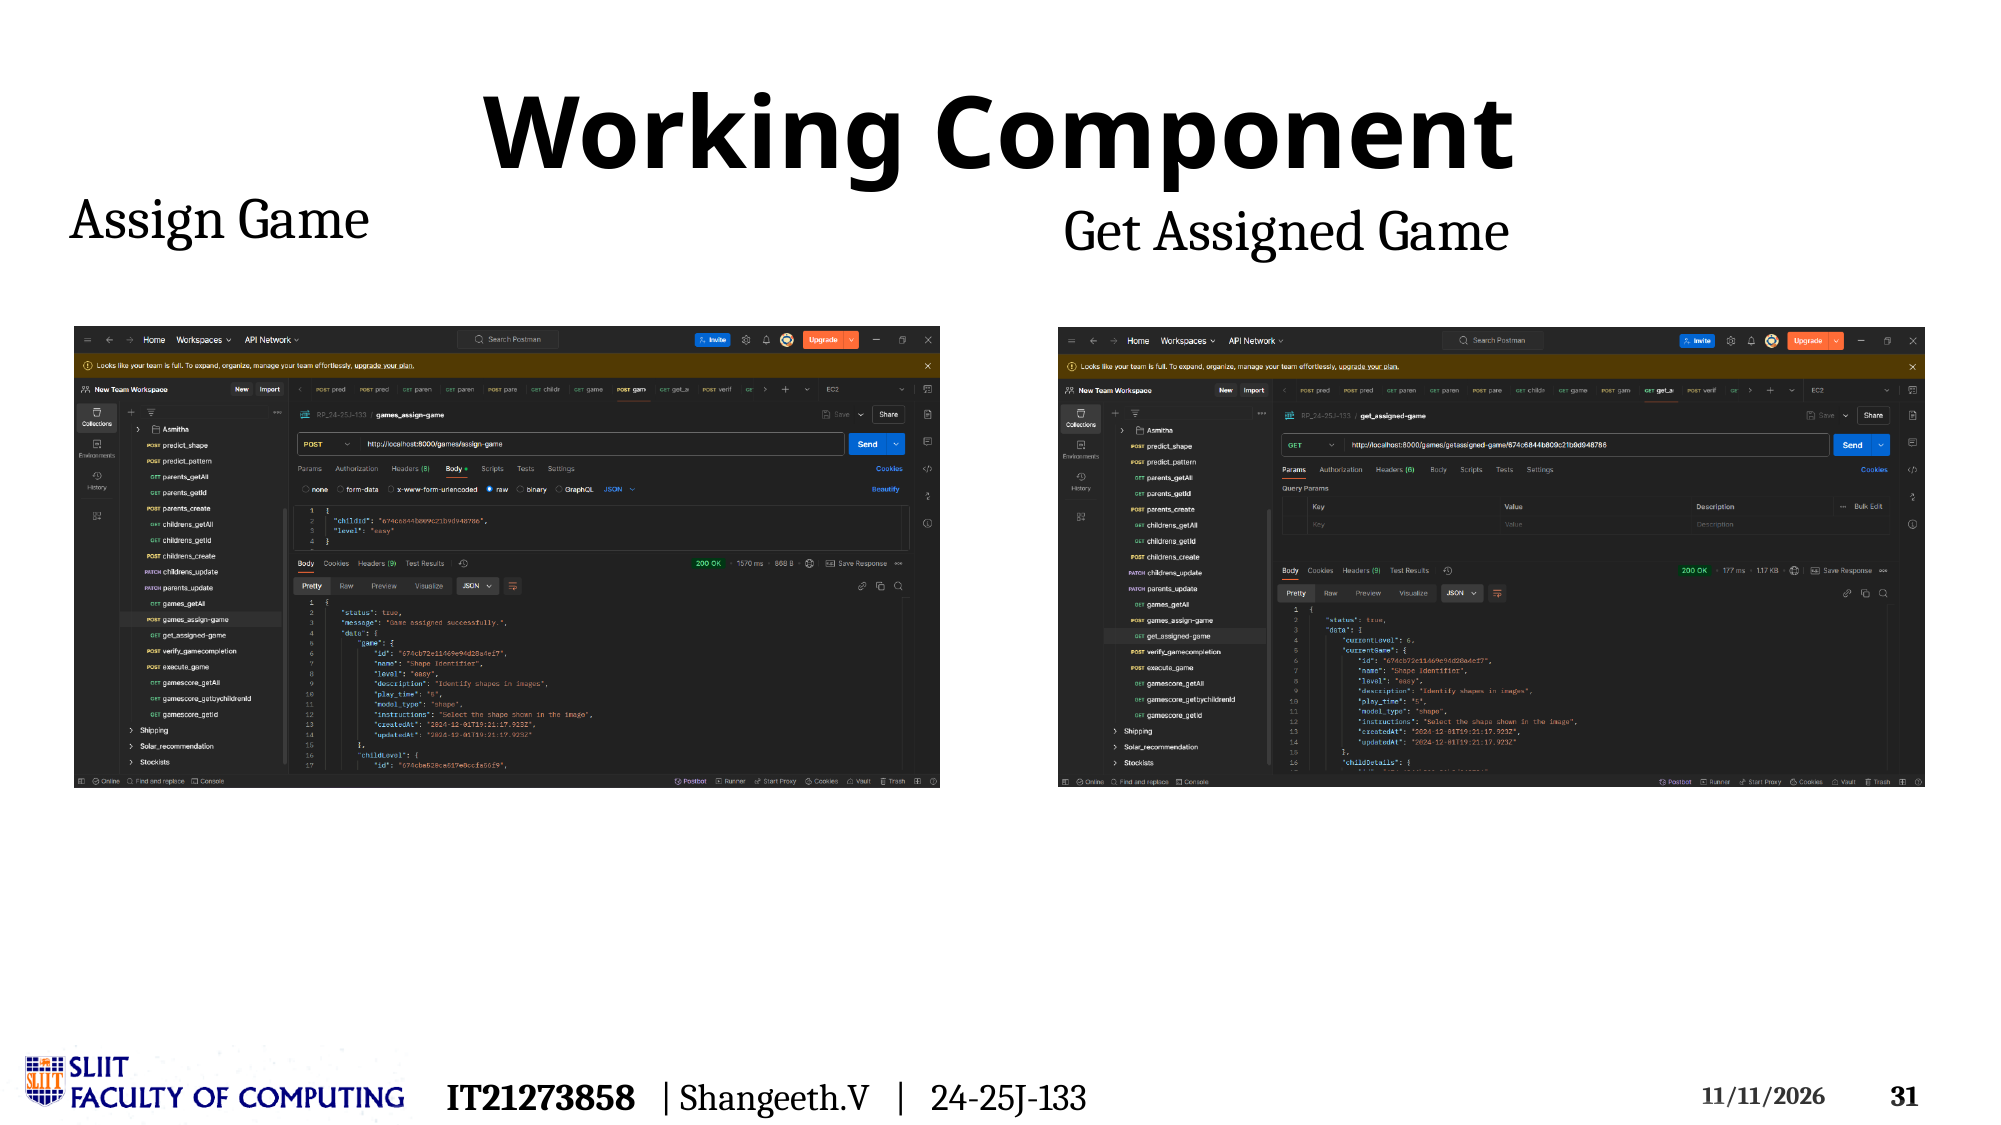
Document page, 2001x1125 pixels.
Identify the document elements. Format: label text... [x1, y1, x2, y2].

text_box Get Assigned Game [1050, 184, 1935, 270]
picture [0, 1045, 413, 1124]
text_box Assign Game [55, 172, 940, 258]
picture [73, 326, 941, 788]
picture [1058, 327, 1925, 787]
title Working Component [99, 44, 1900, 197]
text_box IT21273858 | Shangeeth.V | 24-25J-133 [430, 1063, 1552, 1125]
list Gannt Chart [162, 1107, 413, 1118]
